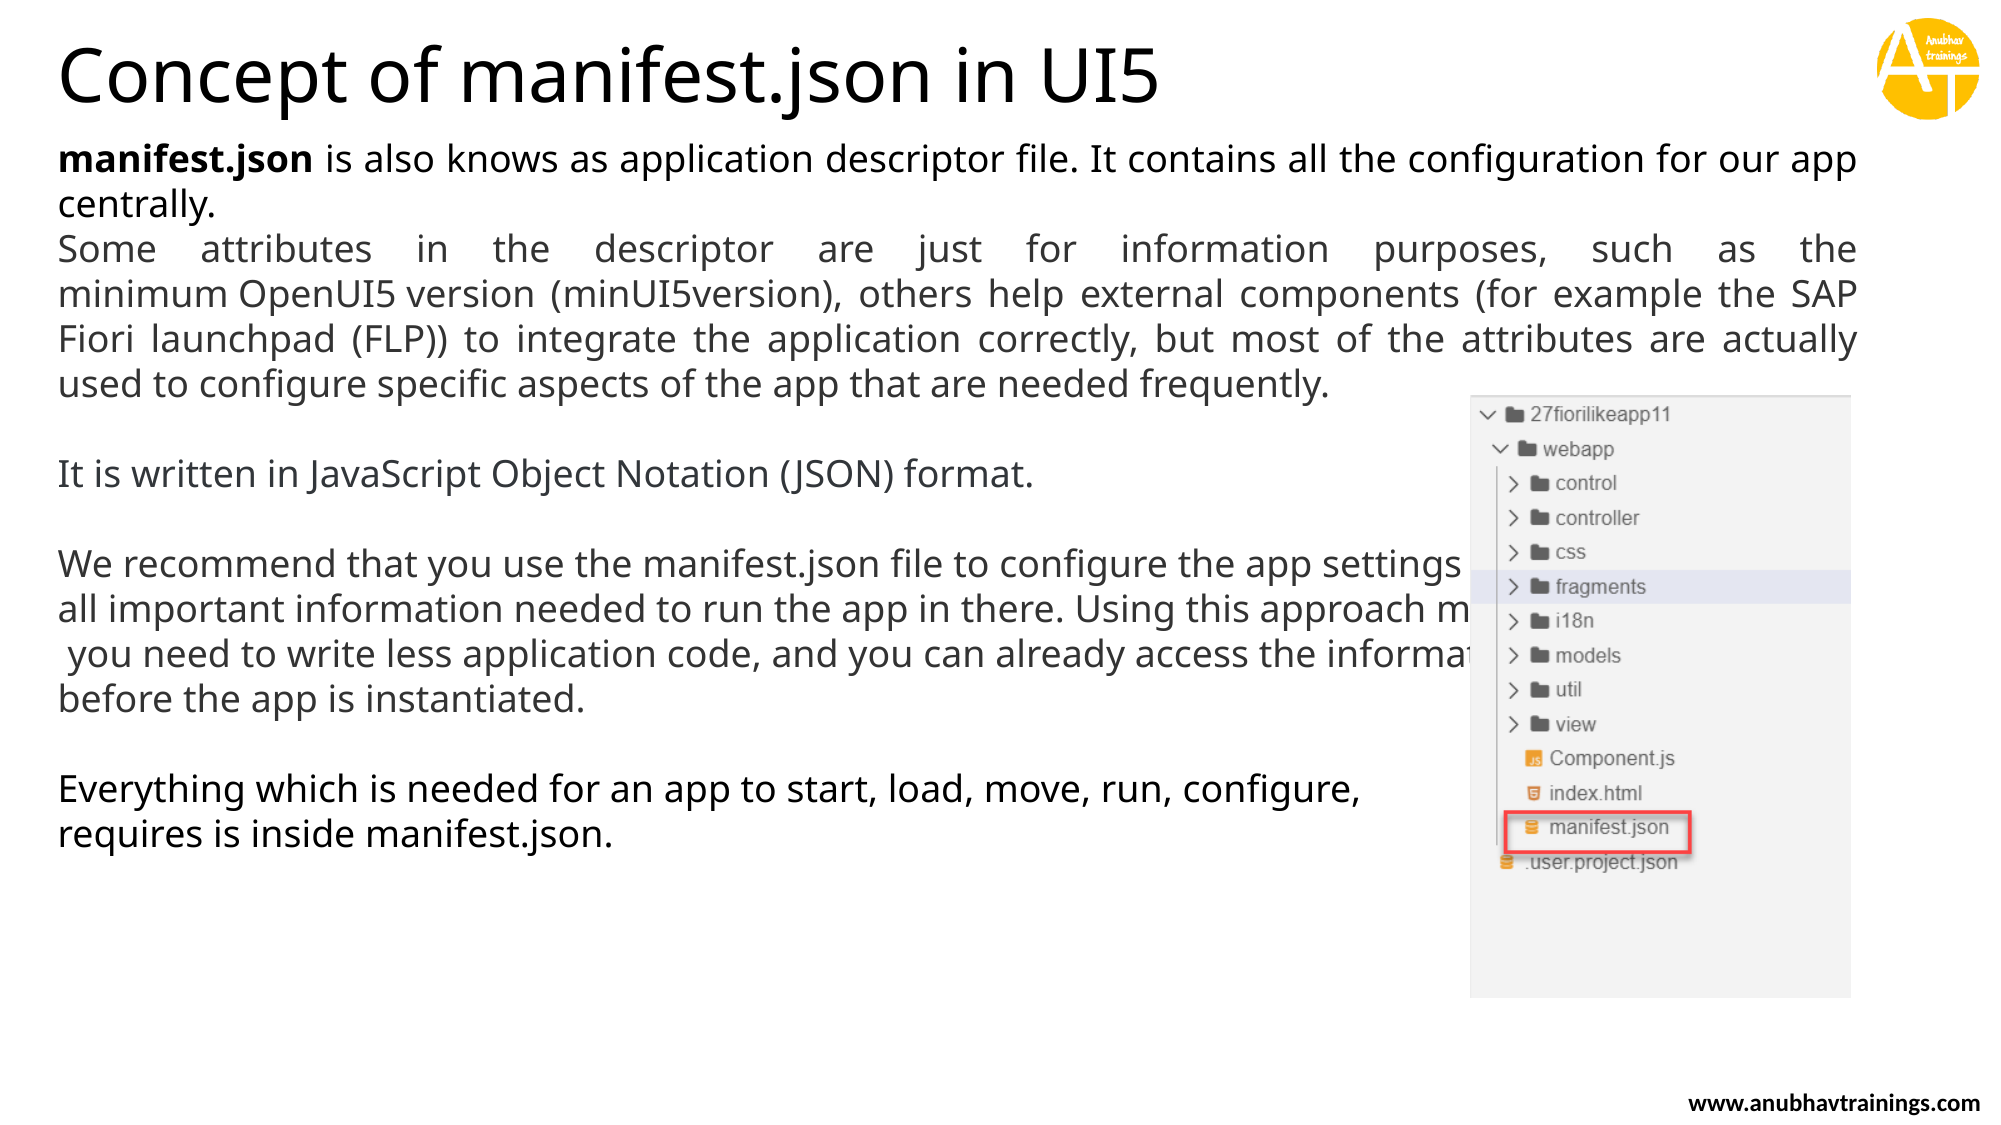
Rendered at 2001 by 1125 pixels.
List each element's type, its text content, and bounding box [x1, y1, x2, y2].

picture [1470, 395, 1851, 998]
footer www.anubhavtrainings.com [1669, 1089, 2000, 1114]
picture [1866, 11, 1985, 128]
text_box manifest.json is also knows as application descriptor file. It contains all the configuration for our app centrally. Some attributes in the descriptor are just for information purposes, such as the minimum OpenUI5 version (minUI5version), others help external components (for example the SAP Fiori launchpad (FLP)) to integrate the application correctly, but most of the attributes are actually used to configure specific aspects of the app that are needed frequently. It is written in JavaScript Object Notation (JSON) format. We recommend that you use the manifest.json file to configure the app settings and put all important information needed to run the app in there. Using this approach means you need to write less application code, and you can already access the information before the app is instantiated. Everything which is needed for an app to start, load, move, run, configure, requires is inside manifest.json. [42, 127, 1874, 908]
text_box Concept of manifest.json in UI5 [42, 30, 1319, 127]
